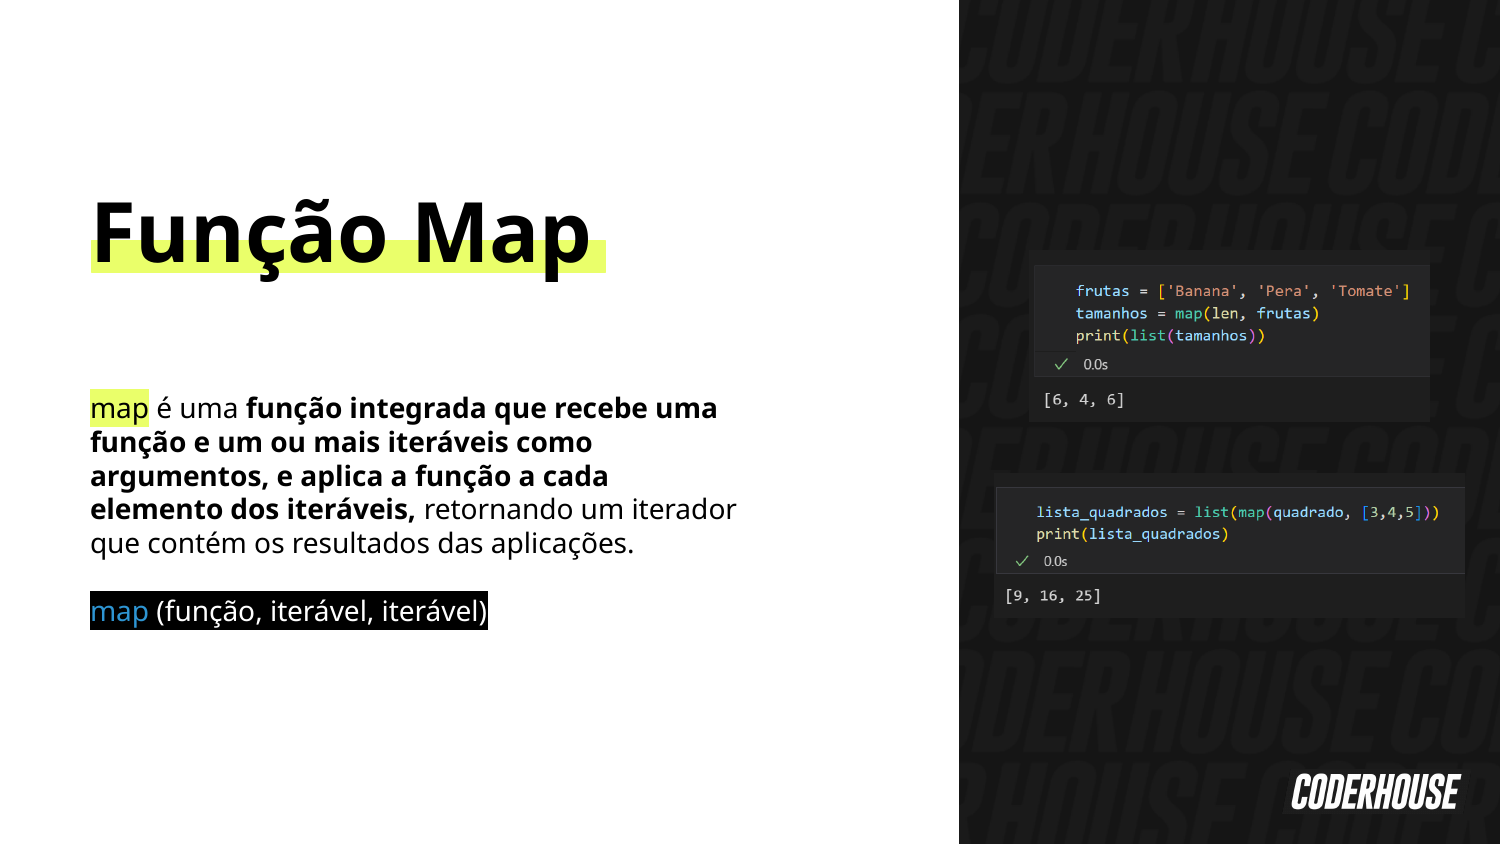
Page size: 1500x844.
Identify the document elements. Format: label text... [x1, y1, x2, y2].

text_box map é uma função integrada que recebe uma função e um ou mais iteráveis como argumentos, e aplica a função a cada elemento dos iteráveis, retornando um iterador que contém os resultados das aplicações. map (função, iterável, iterável) [75, 375, 757, 642]
picture [958, 0, 1500, 844]
text_box Função Map [75, 175, 851, 296]
